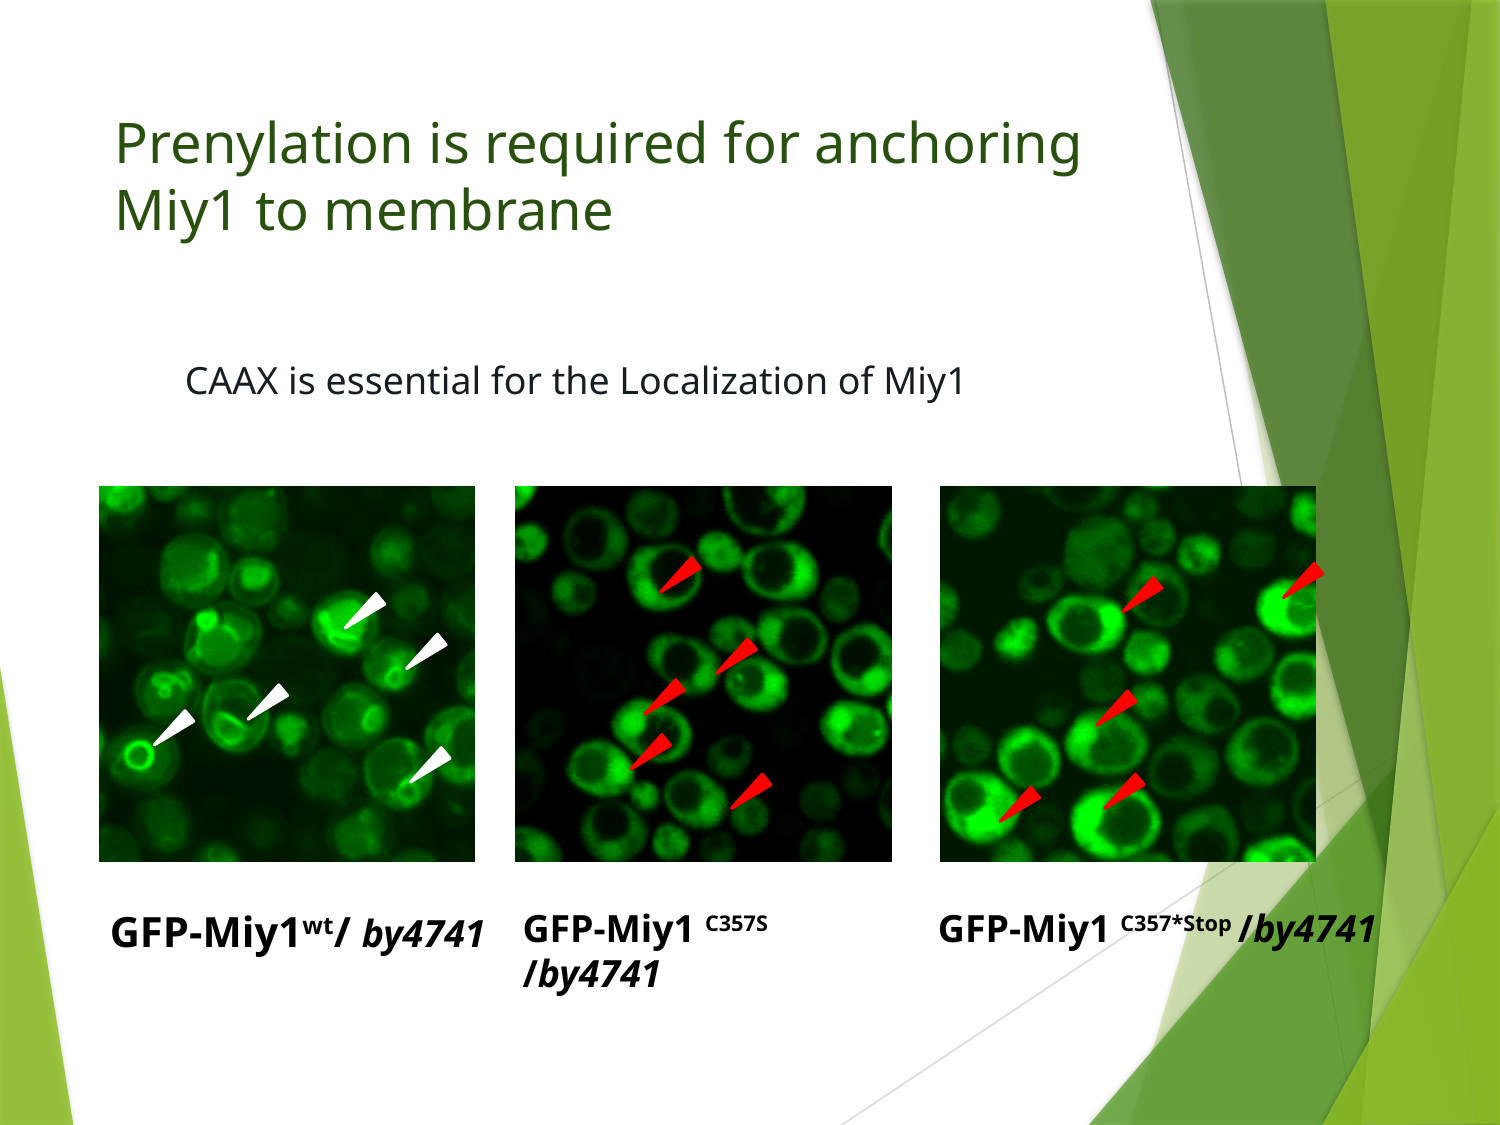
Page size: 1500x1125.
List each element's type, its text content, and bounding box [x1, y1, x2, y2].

text_box CAAX is essential for the Localization of Miy1 [169, 349, 1255, 409]
text_box GFP-Miy1 C357*Stop /by4741 [923, 897, 1450, 958]
picture [99, 485, 476, 862]
picture [939, 485, 1316, 862]
title Prenylation is required for anchoring Miy1 to membrane [99, 99, 1142, 317]
text_box GFP-Miy1 C357S /by4741 [507, 897, 918, 1003]
text_box GFP-Miy1wt/ by4741 [95, 897, 505, 963]
picture [514, 485, 893, 862]
